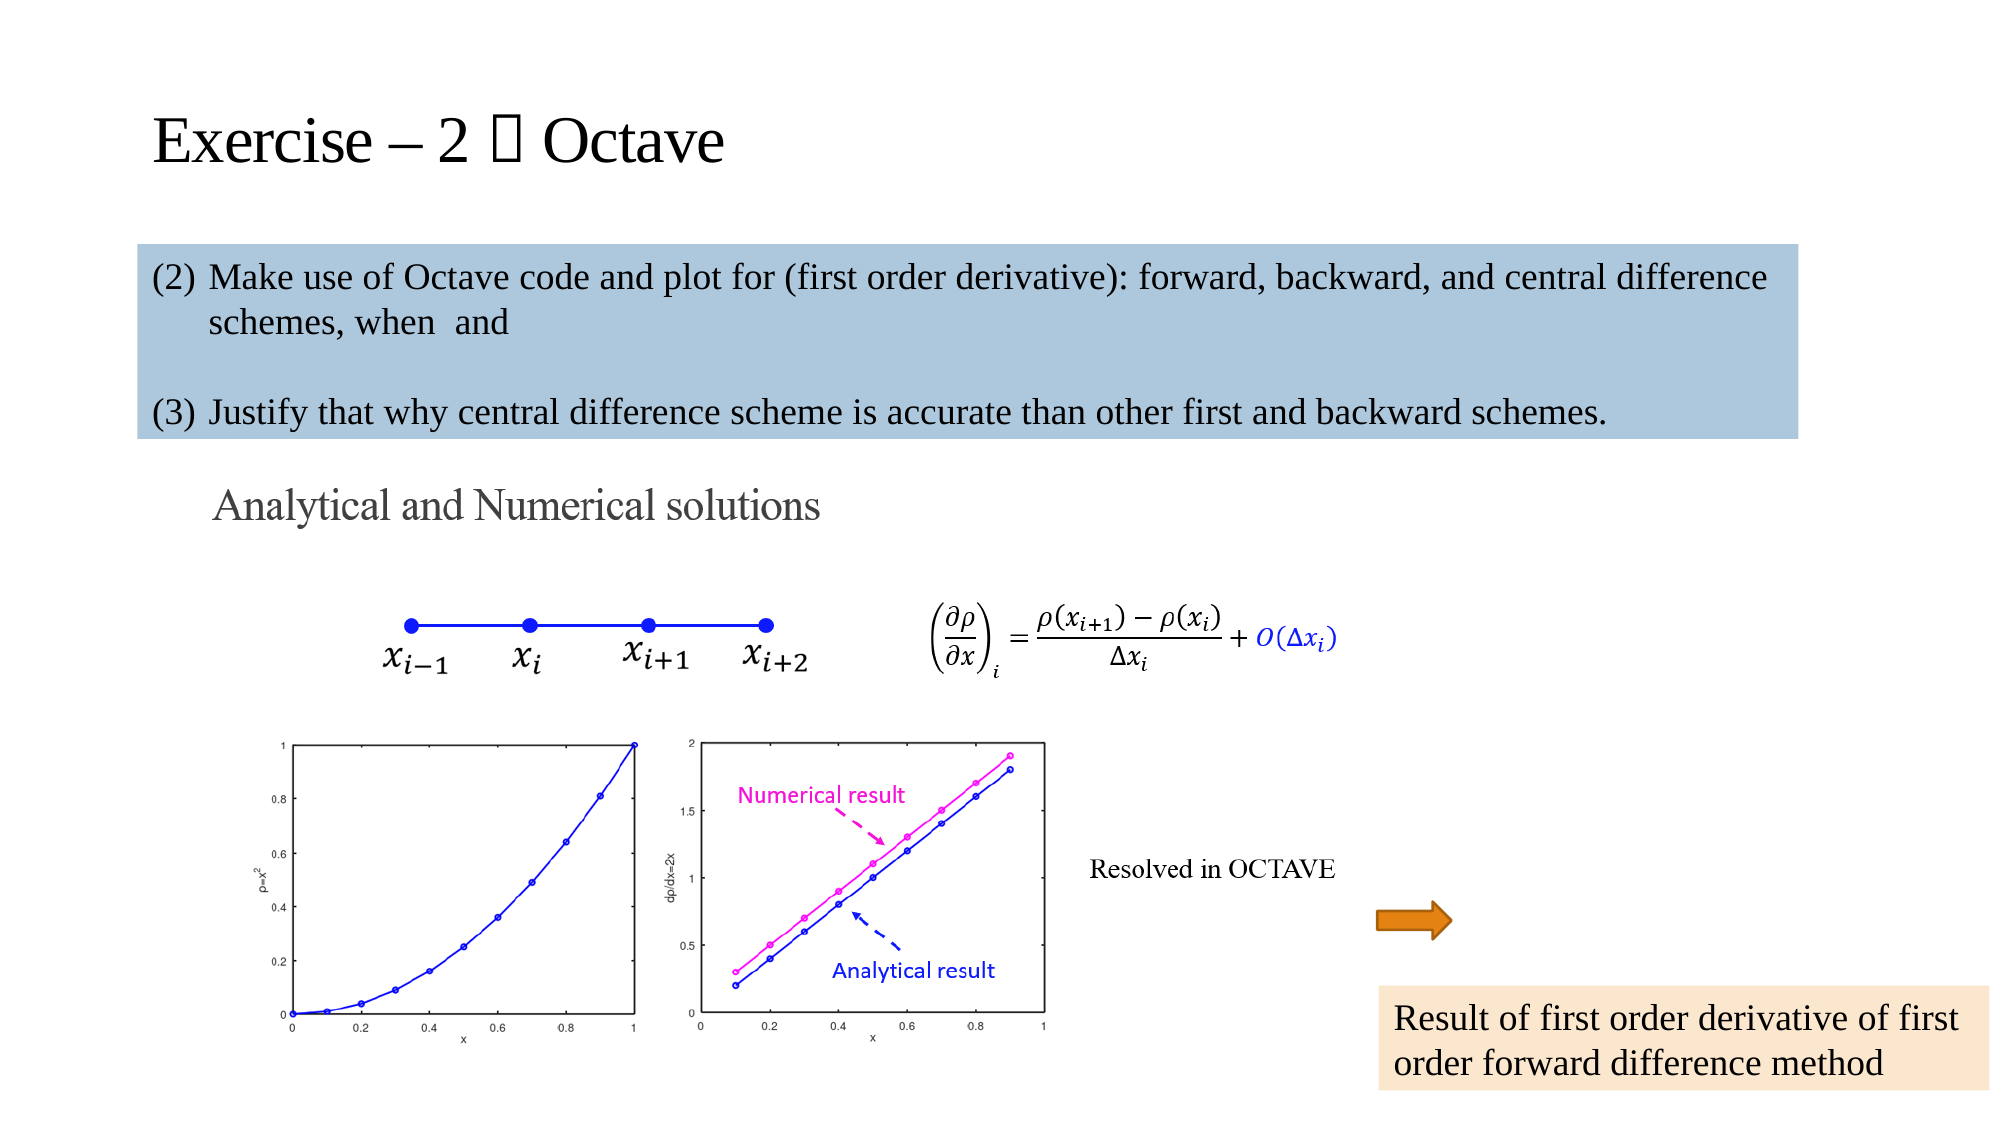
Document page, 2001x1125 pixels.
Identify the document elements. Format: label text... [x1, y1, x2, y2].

text_box Exercise – 2  Octave [137, 59, 1863, 184]
text_box Result of first order derivative of first order forward difference method [1378, 985, 1990, 1091]
text_box [1375, 900, 1453, 941]
picture [204, 484, 1348, 1047]
